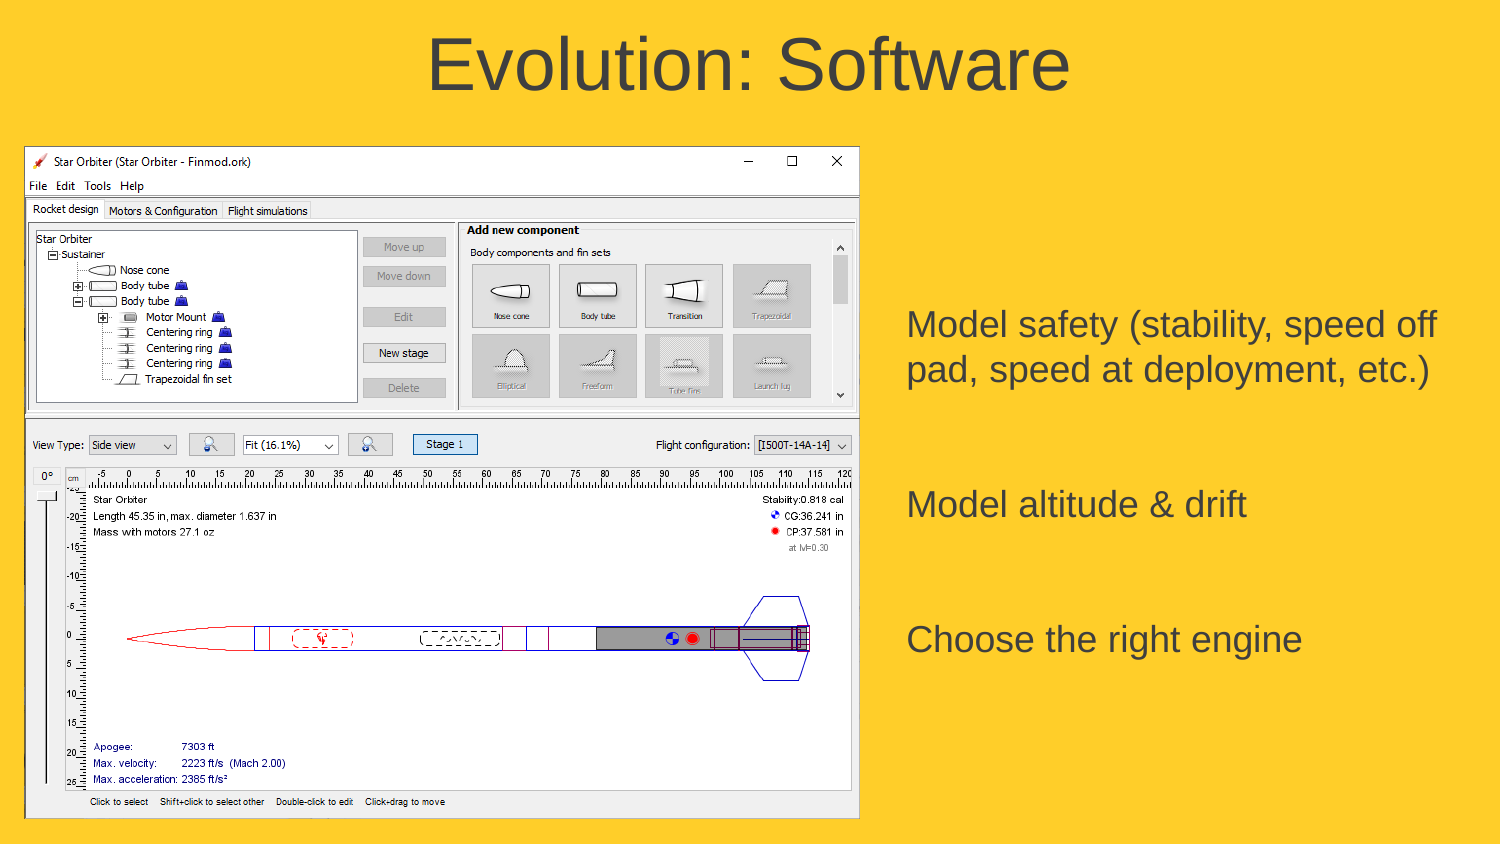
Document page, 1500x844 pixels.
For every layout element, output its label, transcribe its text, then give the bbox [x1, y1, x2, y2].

text_box Evolution: Software [0, 0, 1500, 120]
text_box Model safety (stability, speed off pad, speed at deployment, etc.) Model altitude & drift Choose the right engine [891, 285, 1458, 676]
picture [24, 145, 861, 819]
